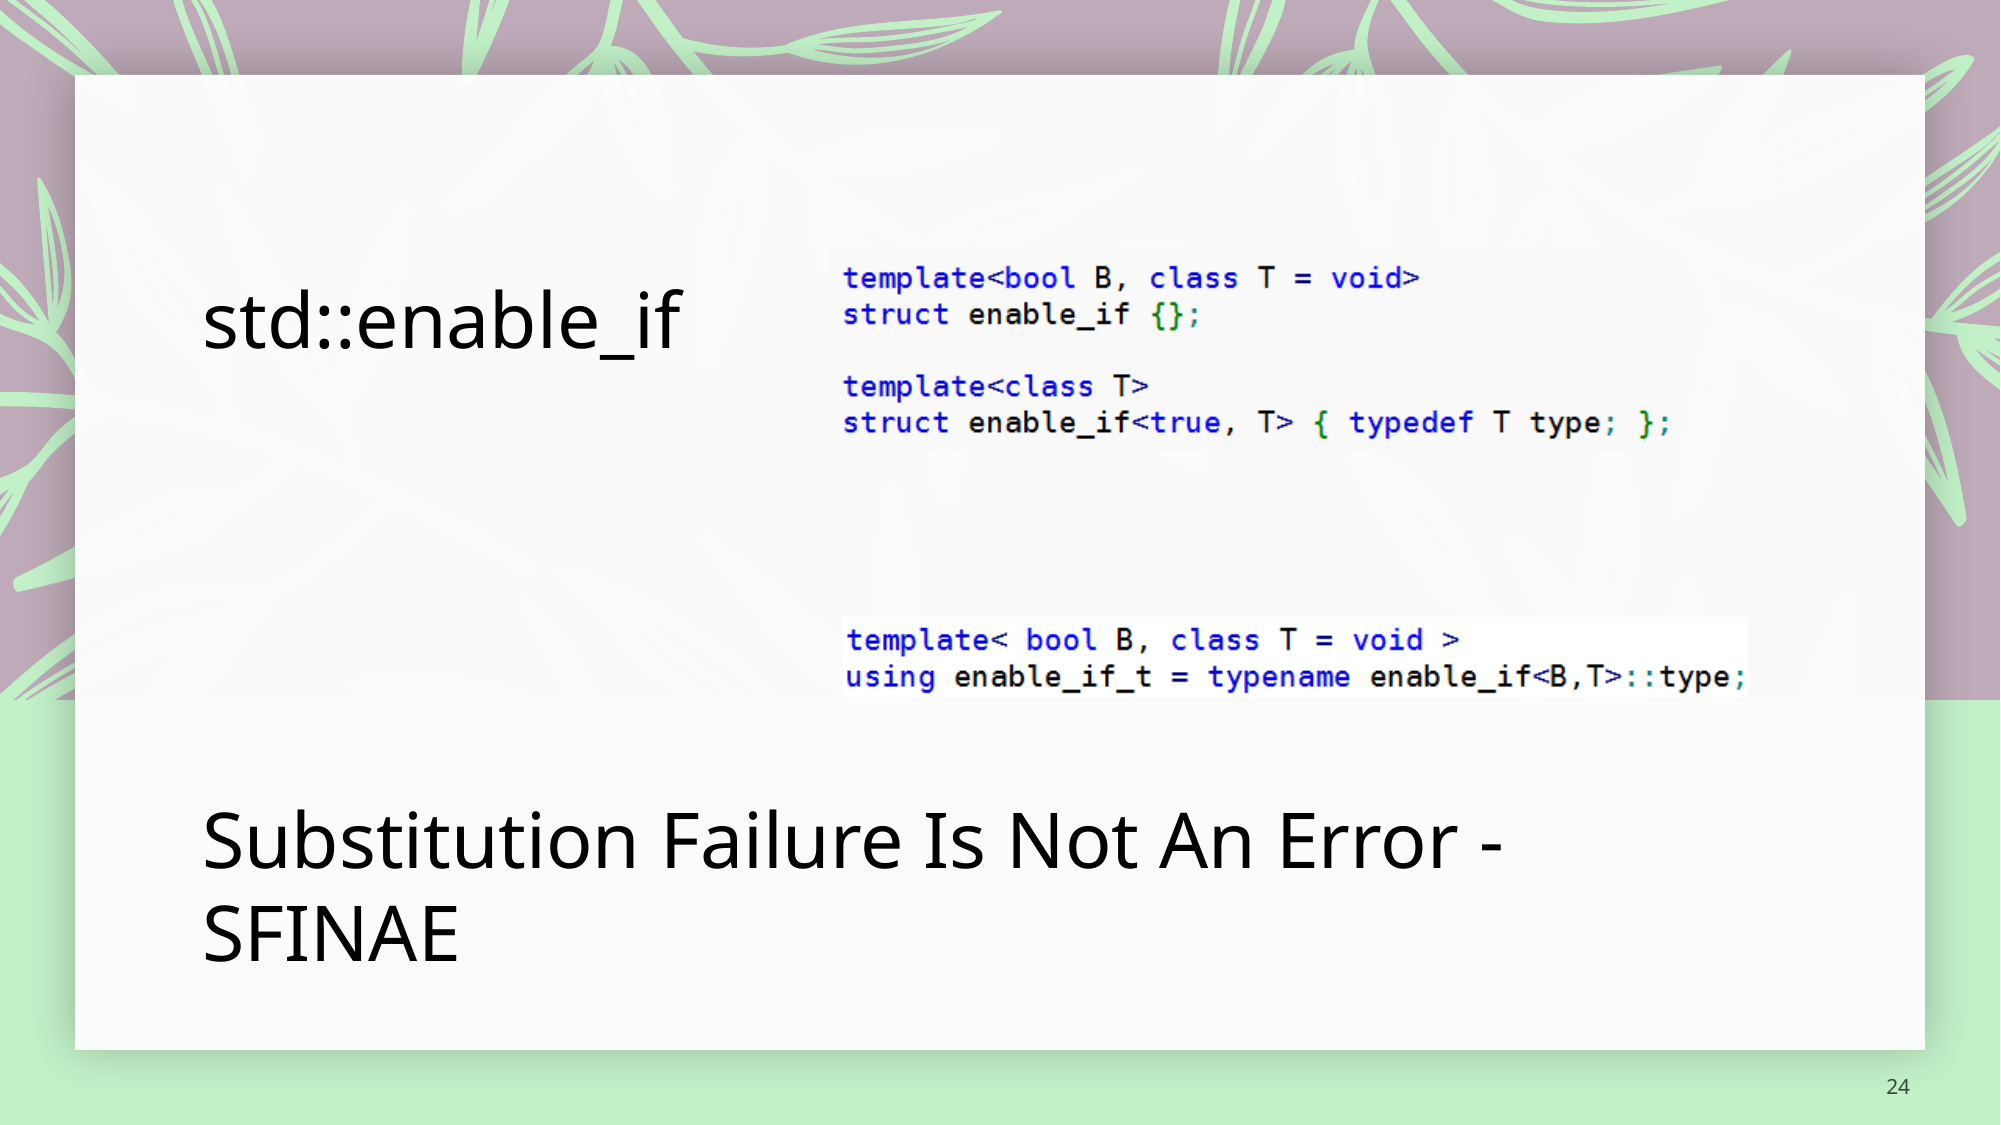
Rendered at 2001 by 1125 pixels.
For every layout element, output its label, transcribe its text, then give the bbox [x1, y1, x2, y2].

picture [842, 617, 1749, 699]
text_box [73, 701, 1927, 1051]
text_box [0, 0, 2000, 701]
picture [829, 249, 1678, 451]
text_box Substitution Failure Is Not An Error - SFINAE [187, 784, 1547, 984]
text_box [0, 702, 1812, 1125]
text_box [1925, 701, 2000, 1125]
slide_number 24 [1812, 1050, 1925, 1125]
